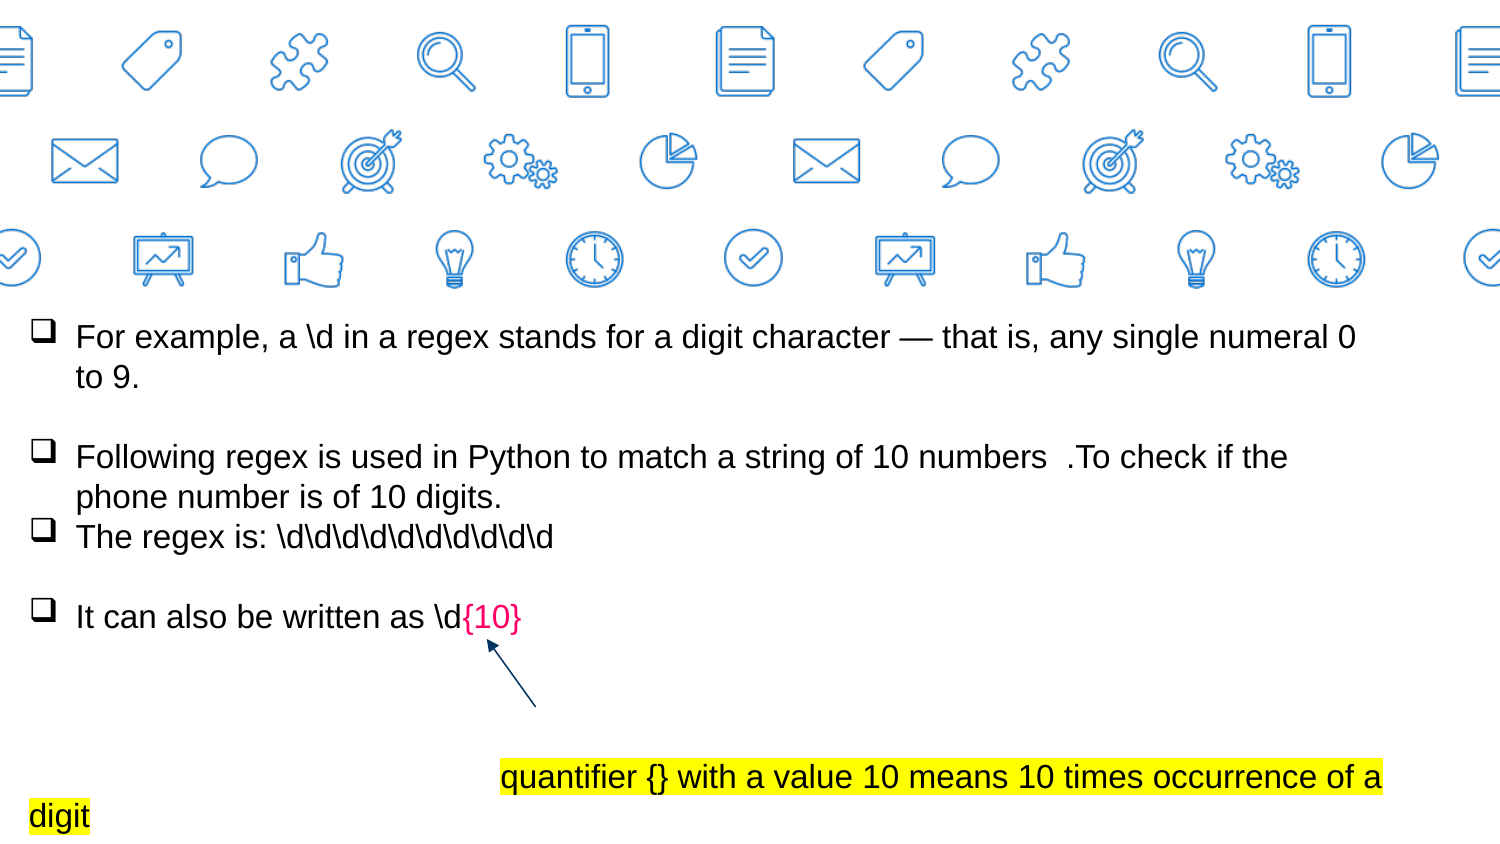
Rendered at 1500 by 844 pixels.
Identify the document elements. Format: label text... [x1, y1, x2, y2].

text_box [486, 638, 536, 708]
text_box For example, a \d in a regex stands for a digit character — that is, any single numeral 0 to 9. Following regex is used in Python to match a string of 10 numbers .To check if the phone number is of 10 digits. The regex is: \d\d\d\d\d\d\d\d\d\d It can also be written as \d{10} quantifier {} with a value 10 means 10 times occurrence of a digit [13, 308, 1399, 844]
picture [0, 0, 1500, 323]
